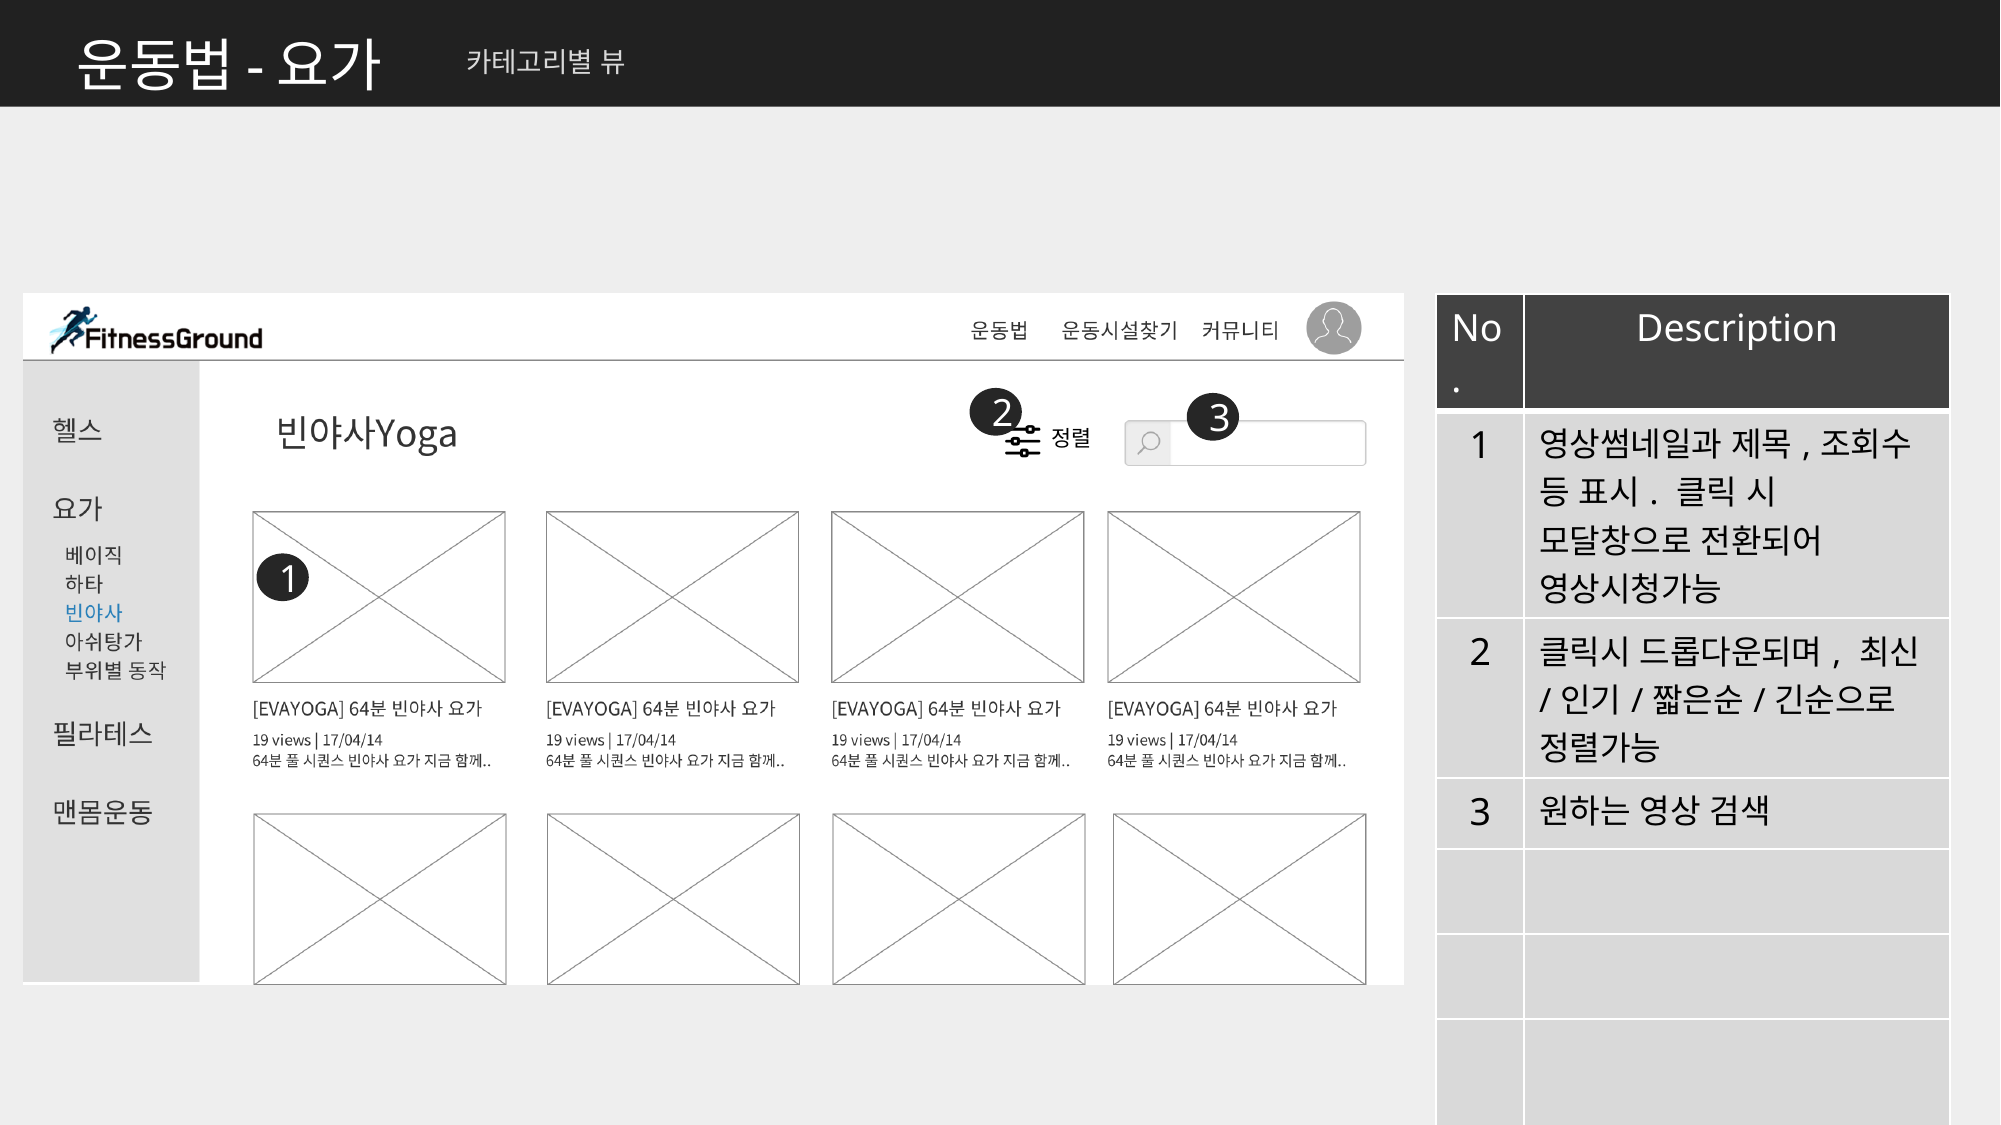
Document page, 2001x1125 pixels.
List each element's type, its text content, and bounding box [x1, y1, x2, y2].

table_cell 3 [1437, 779, 1523, 848]
table_cell 원하는 영상 검색 [1525, 779, 1949, 848]
table_cell [1437, 850, 1523, 933]
table_cell [1525, 1020, 1949, 1125]
list 카테고리별 뷰 [451, 20, 1097, 86]
title 운동법-요가 [61, 16, 414, 107]
table_cell 1 [1437, 414, 1523, 617]
table_cell 2 [1437, 619, 1523, 777]
table_cell [1525, 850, 1949, 933]
table_header Description [1525, 295, 1949, 408]
table_cell 영상썸네일과 제목,조회수 등 표시. 클릭 시 모달창으로 전환되어 영상시청가능 [1525, 414, 1949, 617]
table_cell 클릭시 드롭다운되며, 최신/인기/짧은순/긴순으로 정렬가능 [1525, 619, 1949, 777]
table_cell [1437, 1020, 1523, 1125]
table_cell [1437, 935, 1523, 1018]
picture [23, 293, 1404, 985]
table_cell [1525, 935, 1949, 1018]
table_header No. [1437, 295, 1523, 408]
